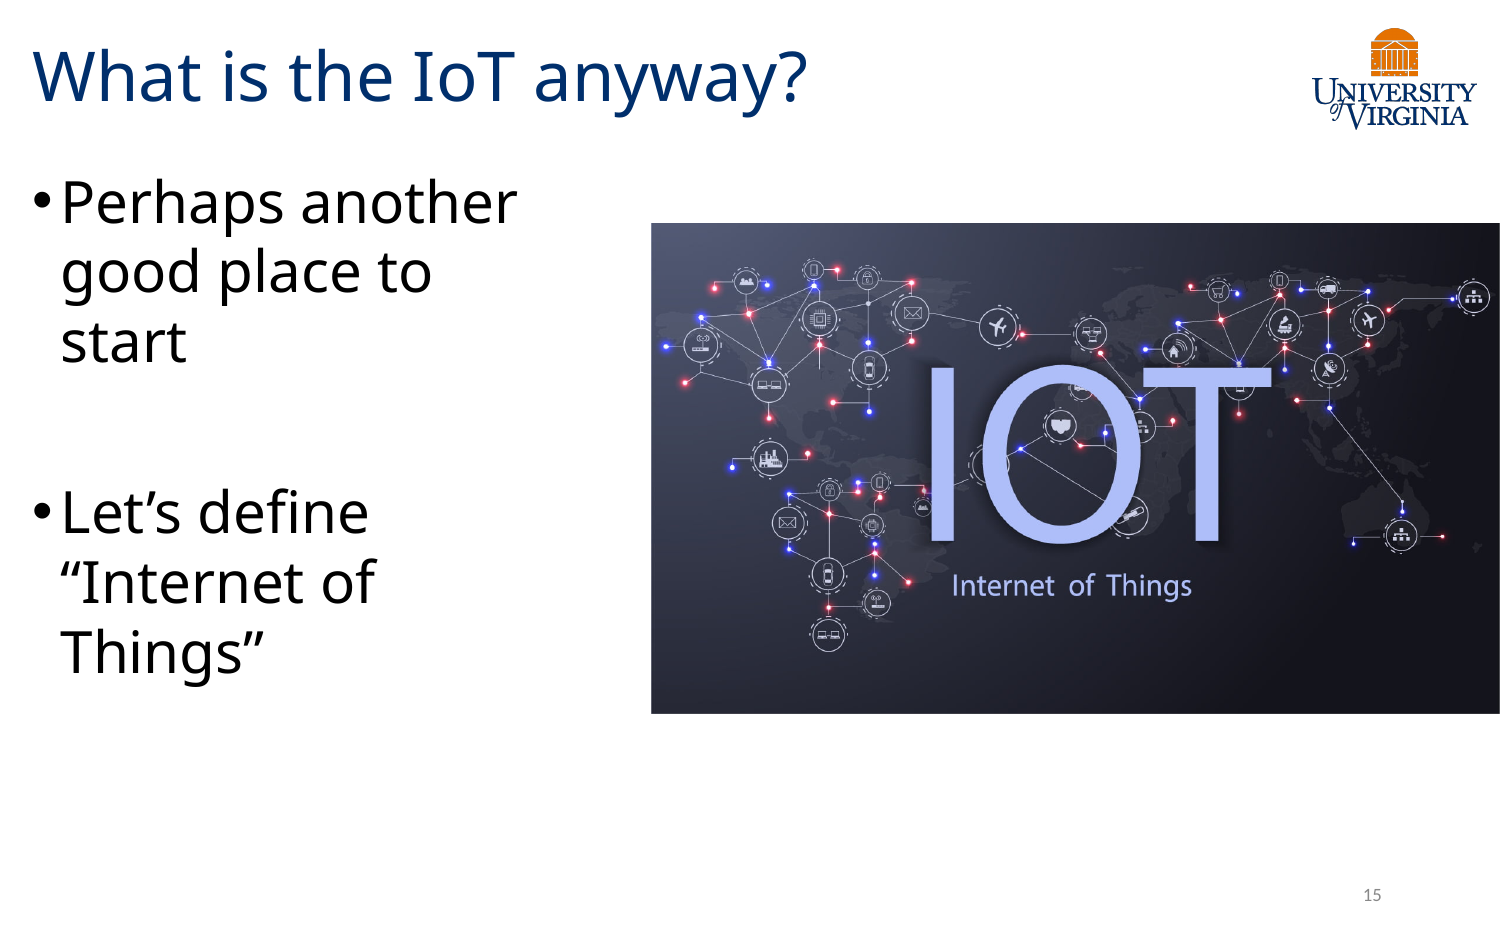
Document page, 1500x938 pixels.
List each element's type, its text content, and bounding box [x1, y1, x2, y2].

picture [1312, 28, 1477, 130]
picture [650, 223, 1500, 714]
title What is the IoT anyway? [17, 14, 1297, 145]
slide_number 15 [1059, 868, 1397, 919]
list Perhaps another good place to start Let’s define “Internet of Things” [17, 157, 587, 845]
